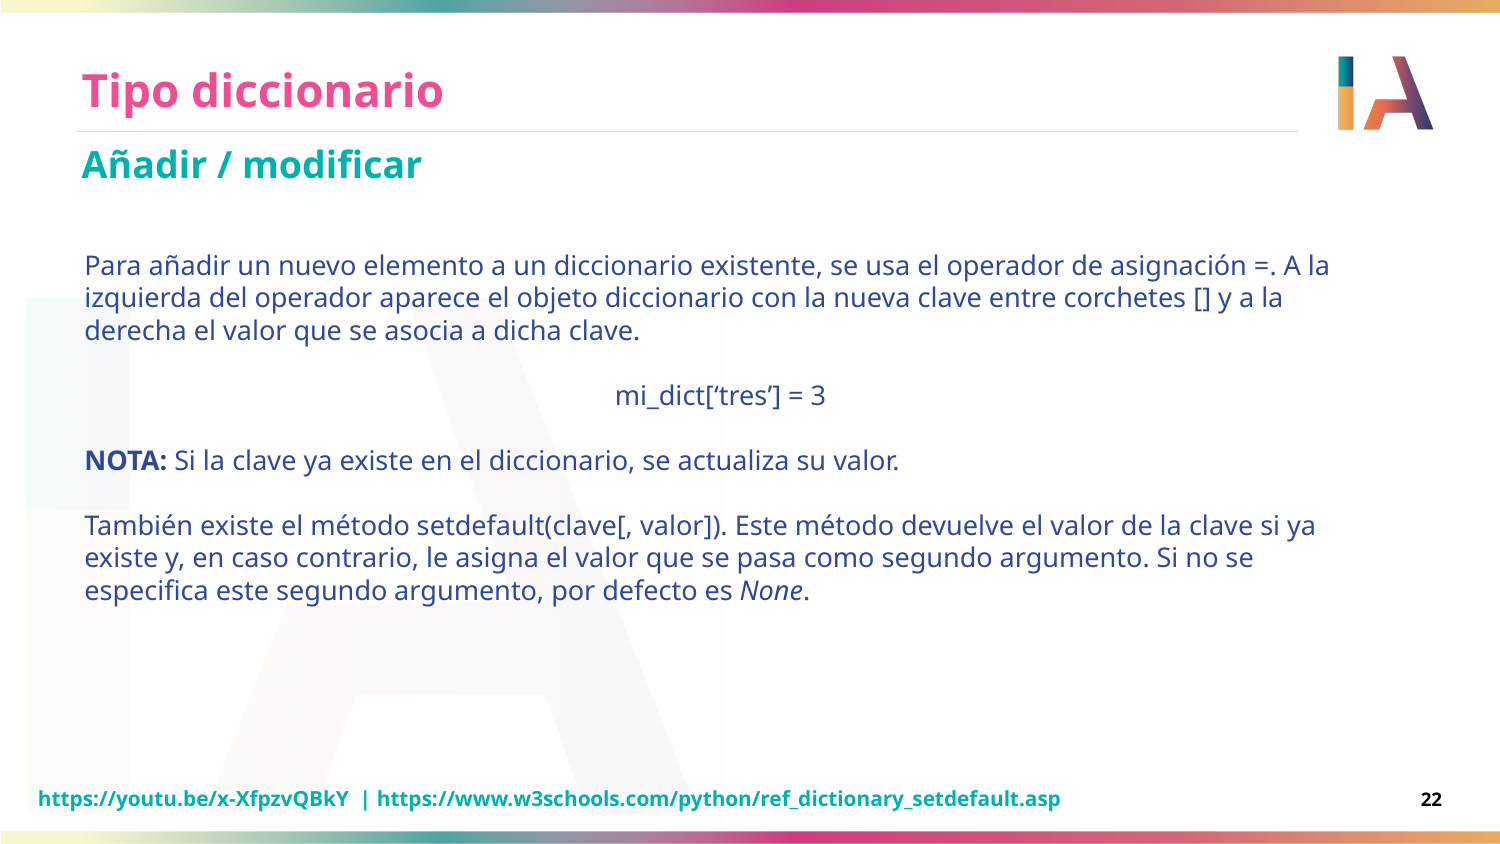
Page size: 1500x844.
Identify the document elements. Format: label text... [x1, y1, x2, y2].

slide_number ‹#› [1414, 781, 1457, 829]
text_box https://youtu.be/x-XfpzvQBkY | https://www.w3schools.com/python/ref_dictionary_setdefault.asp [729, 770, 1291, 829]
list Añadir / modificar [76, 137, 1358, 194]
list Tipo diccionario [76, 59, 1330, 116]
text_box Para añadir un nuevo elemento a un diccionario existente, se usa el operador de asignación =. A la izquierda del operador aparece el objeto diccionario con la nueva clave entre corchetes [] y a la derecha el valor que se asocia a dicha clave. mi_dict[‘tres’] = 3 NOTA: Si la clave ya existe en el diccionario, se actualiza su valor. También existe el método setdefault(clave[, valor]). Este método devuelve el valor de la clave si ya existe y, en caso contrario, le asigna el valor que se pasa como segundo argumento. Si no se especifica este segundo argumento, por defecto es None. [76, 239, 1365, 647]
picture [1335, 54, 1437, 132]
picture [0, 280, 1500, 844]
picture [0, 0, 1500, 13]
